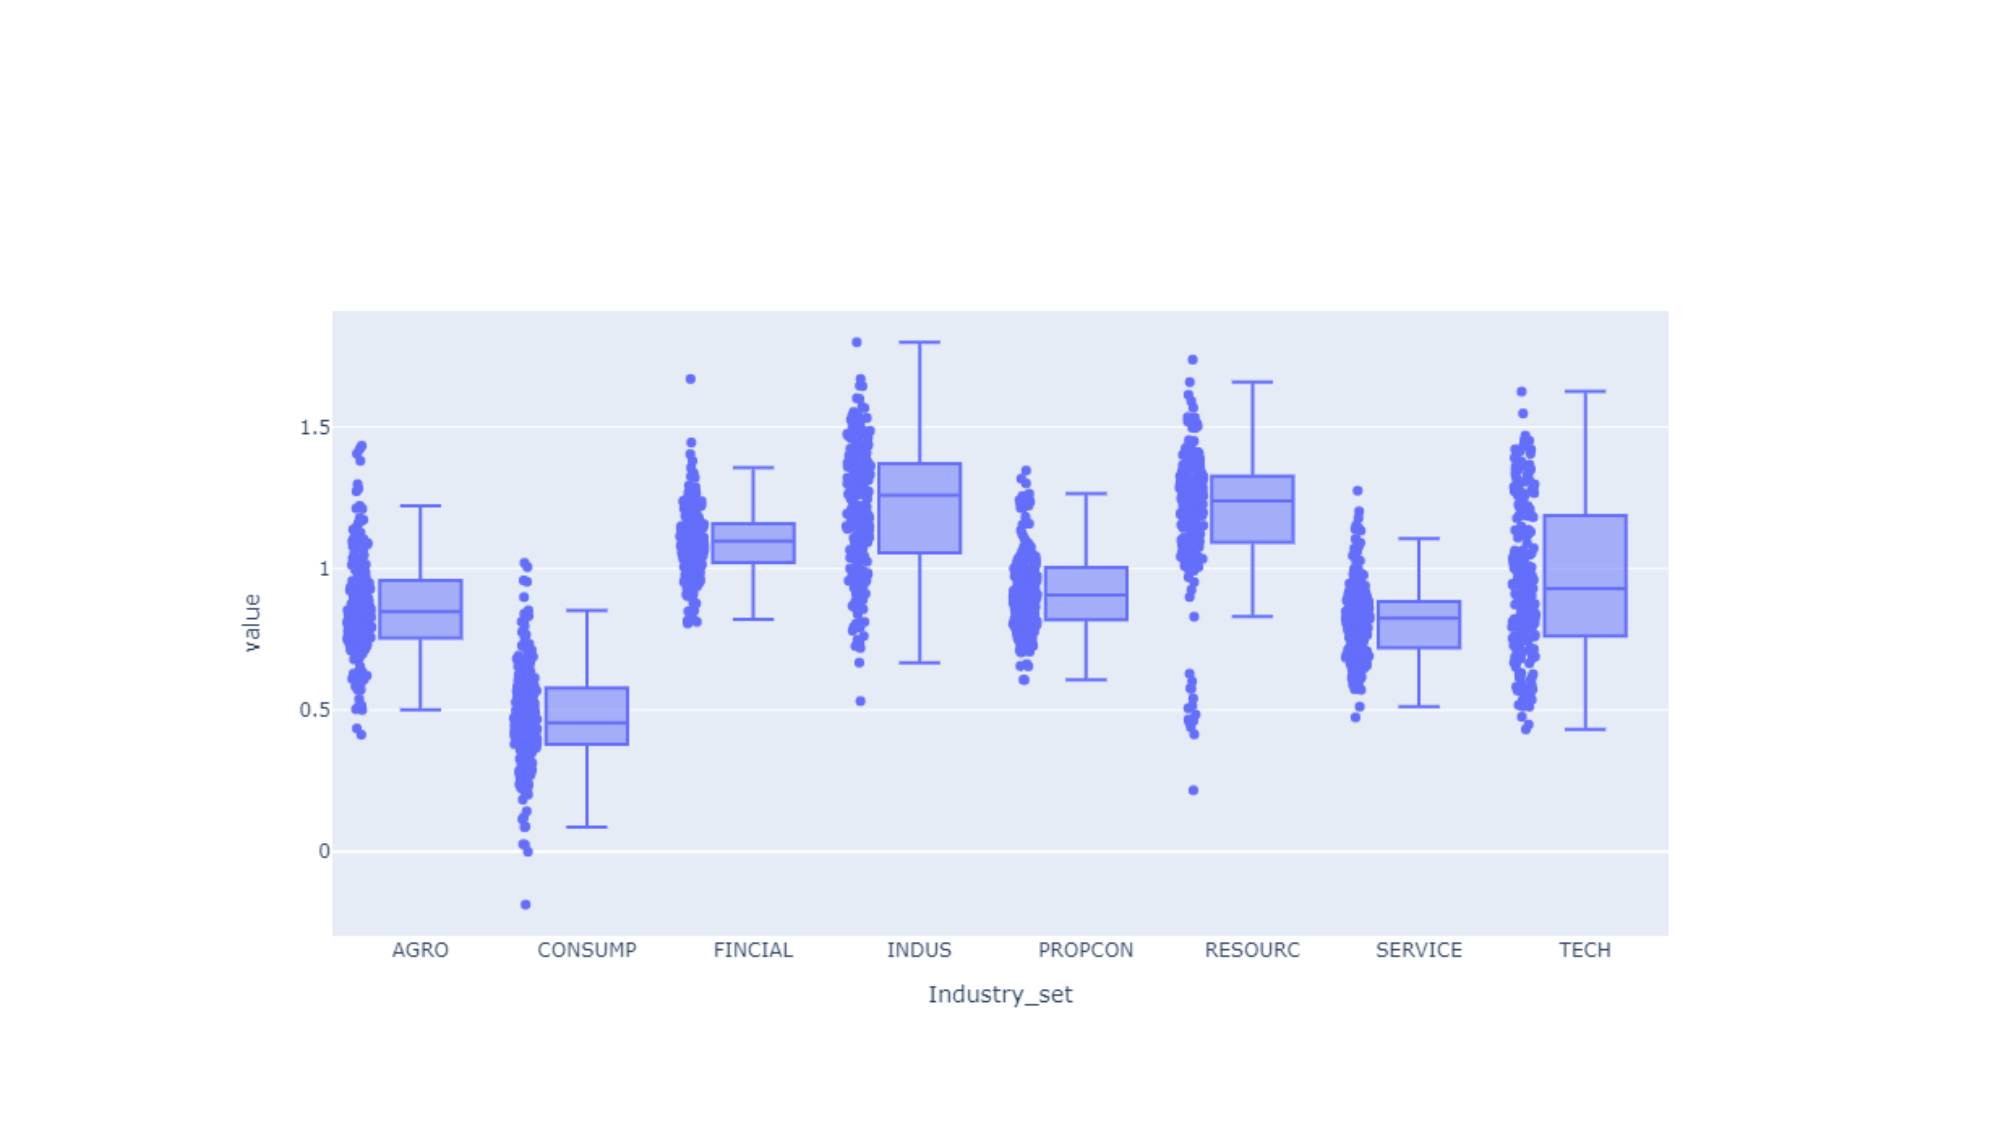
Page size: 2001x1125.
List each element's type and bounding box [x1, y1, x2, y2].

list [203, 214, 1797, 1066]
